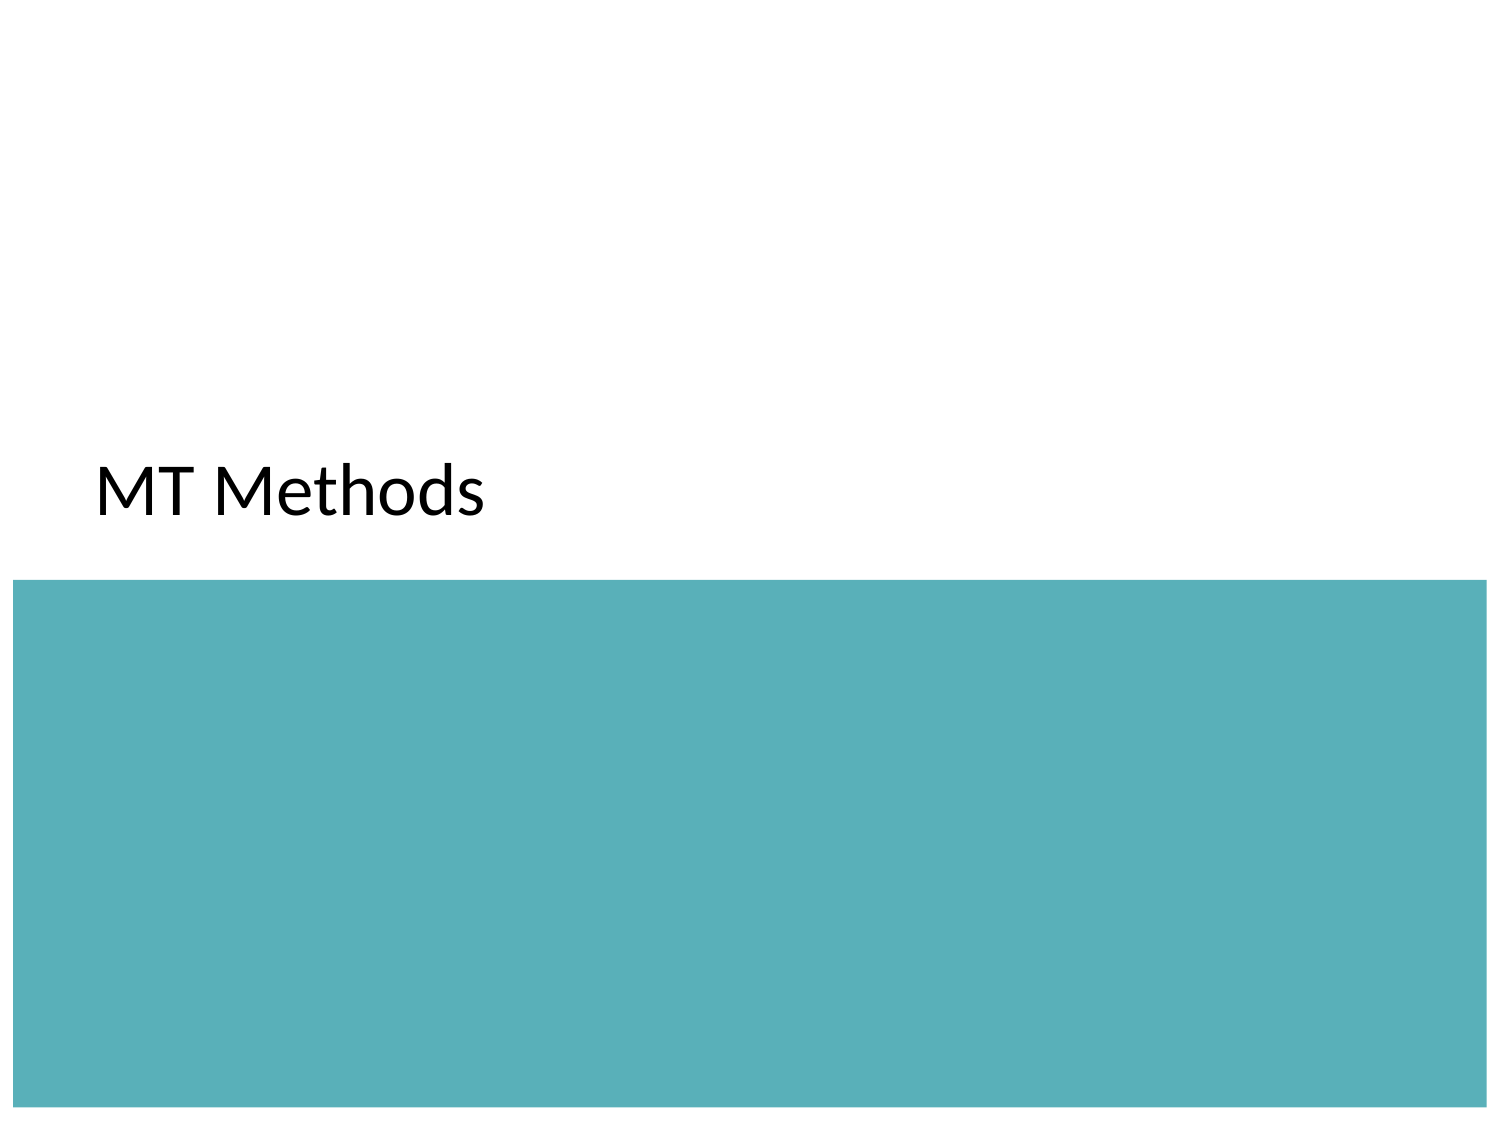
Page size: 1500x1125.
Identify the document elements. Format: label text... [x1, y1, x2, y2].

title MT Methods [79, 375, 1423, 547]
